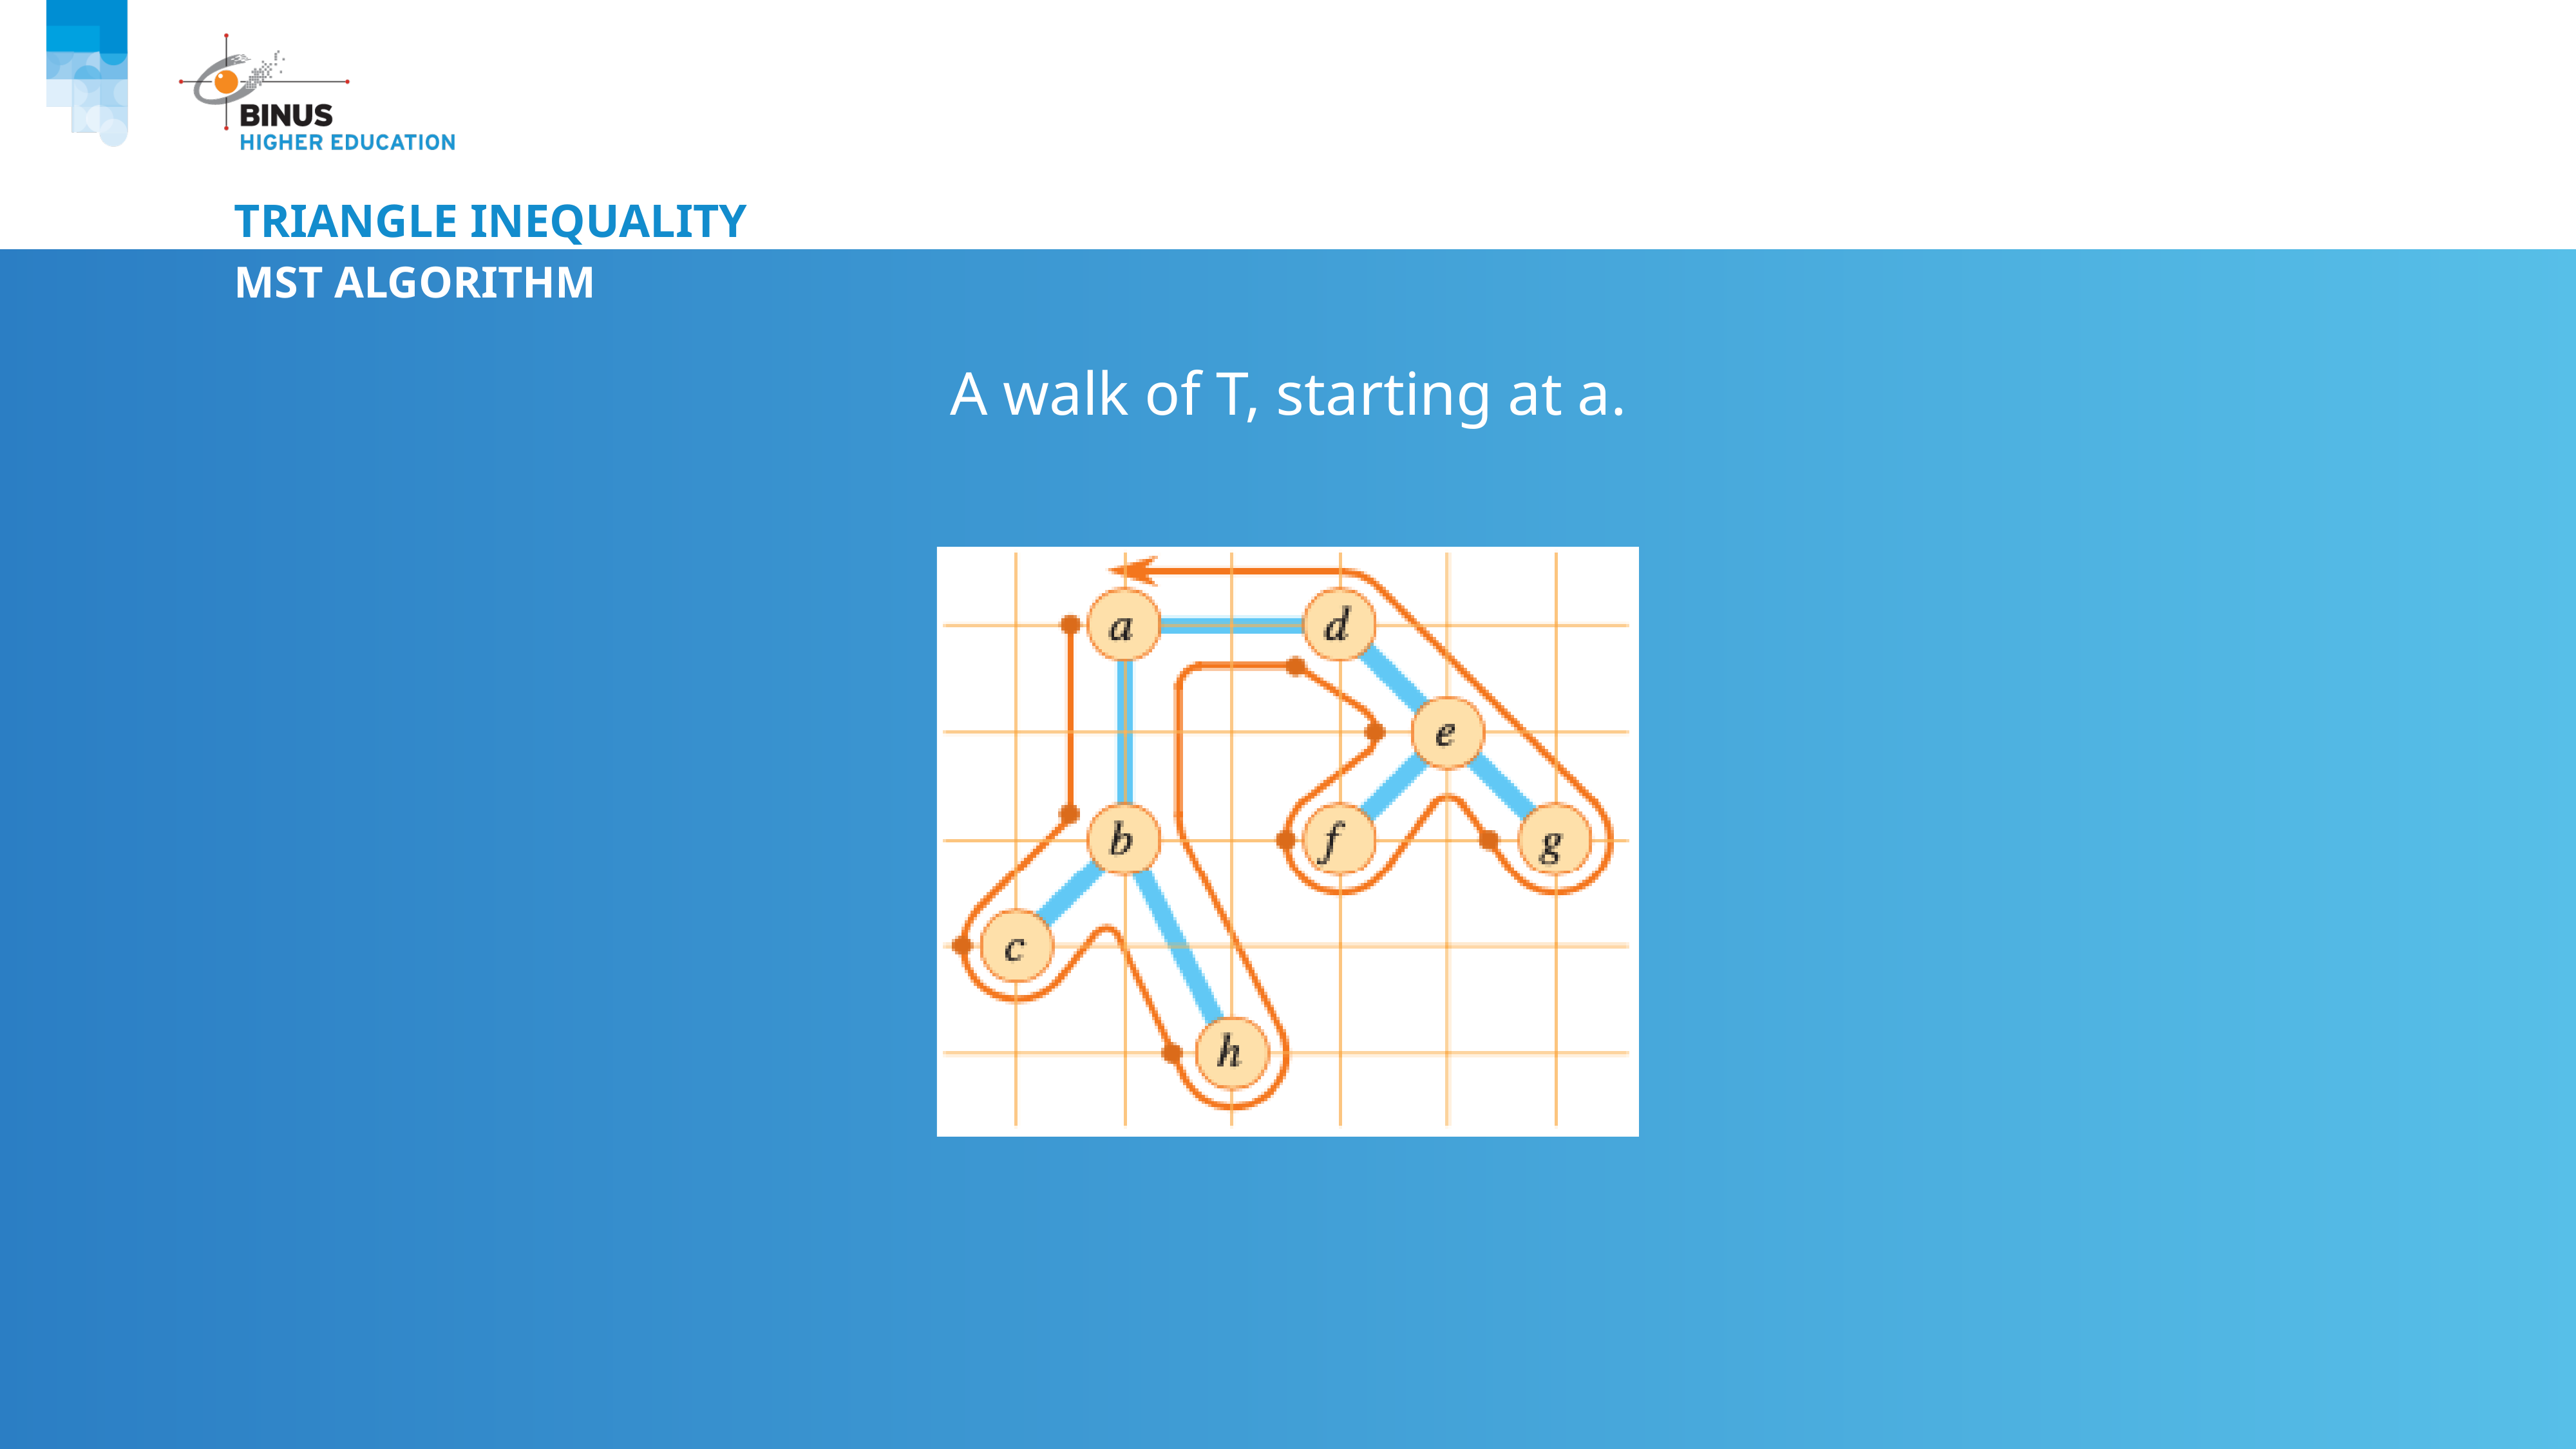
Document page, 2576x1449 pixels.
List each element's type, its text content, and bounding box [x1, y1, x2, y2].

picture [46, 0, 455, 154]
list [936, 547, 1640, 1137]
list MST Algorithm [228, 255, 2083, 341]
title Triangle inequality [228, 197, 1784, 252]
text_box A walk of T, starting at a. [229, 350, 2364, 1251]
